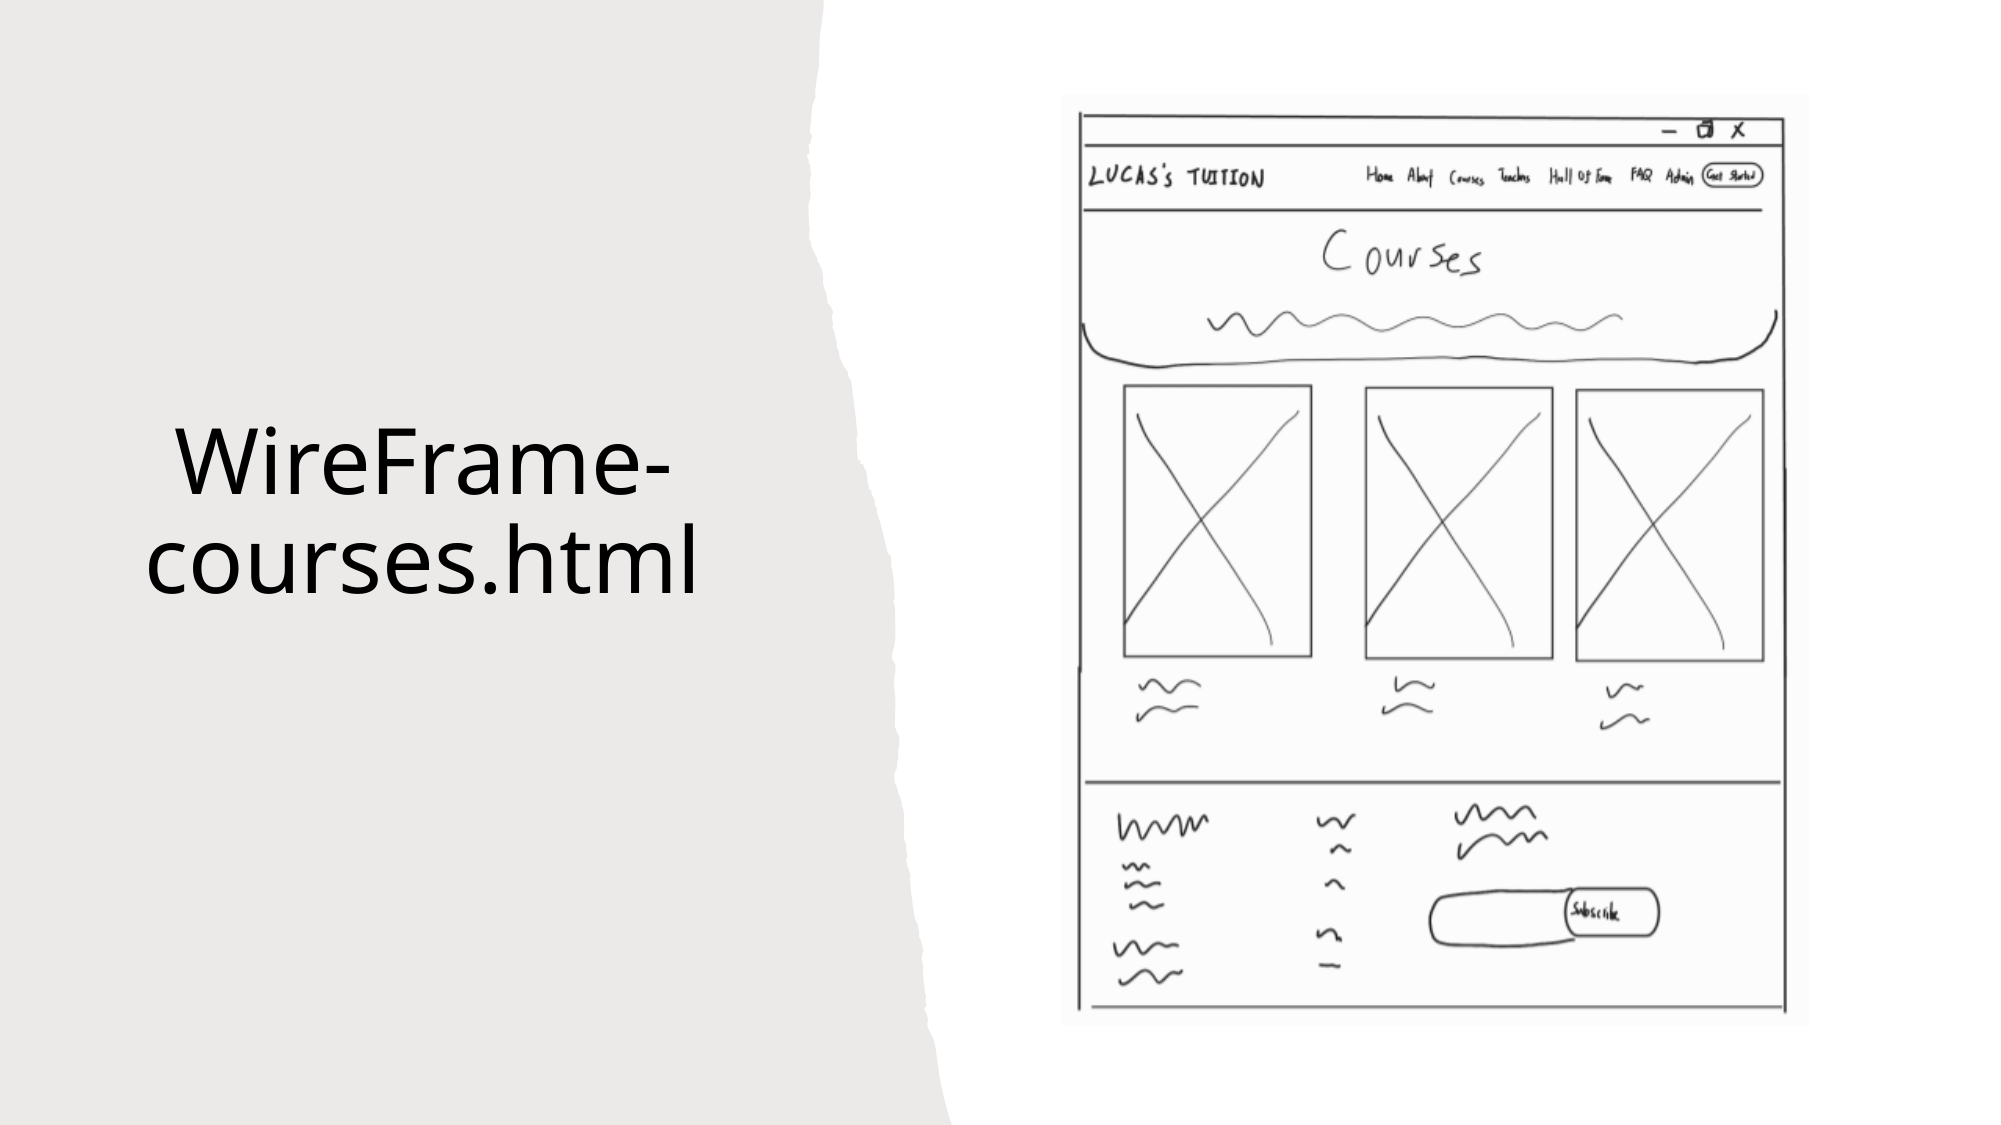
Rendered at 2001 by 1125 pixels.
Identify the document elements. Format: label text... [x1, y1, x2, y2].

text_box [809, 0, 2000, 1125]
text_box [0, 0, 953, 1125]
title WireFrame-courses.html [126, 162, 721, 622]
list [1062, 94, 1809, 1026]
